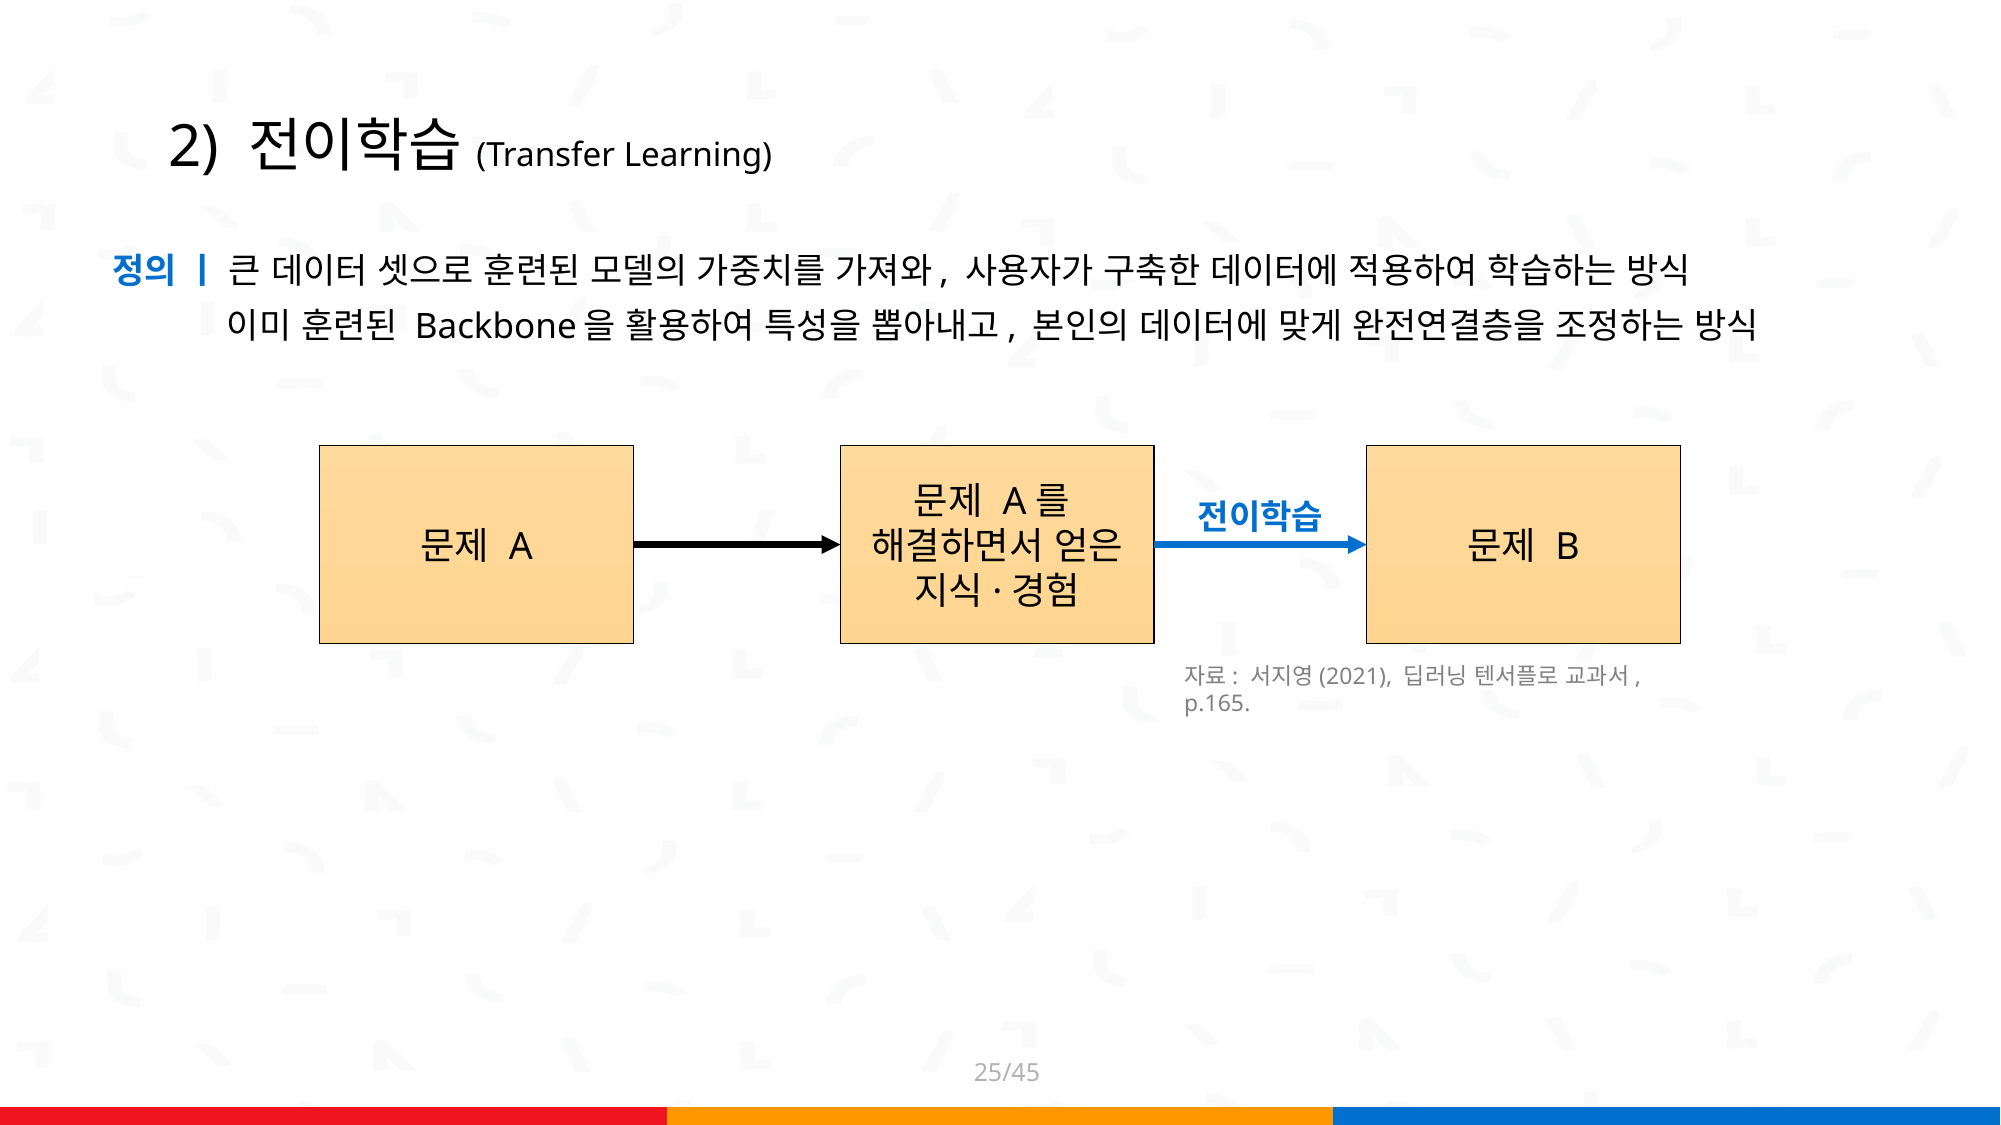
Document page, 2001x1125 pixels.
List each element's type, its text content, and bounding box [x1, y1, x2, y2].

text_box 문제 A를 해결하면서 얻은 지식·경험 [840, 445, 1155, 644]
text_box 문제 A [319, 445, 634, 644]
text_box 문제 B [1366, 445, 1681, 644]
text_box 자료: 서지영(2021), 딥러닝 텐서플로 교과서, p.165. [1169, 653, 1681, 724]
list 정의 ㅣ 큰 데이터 셋으로 훈련된 모델의 가중치를 가져와, 사용자가 구축한 데이터에 적용하여 학습하는 방식 이미 훈련된 Backbone을 활용하여 특성을 뽑아내고, 본인의 데이터에 맞게 완전연결층을 조정하는 방식 [97, 245, 1974, 405]
slide_number 25/45 [939, 1043, 1056, 1104]
text_box 전이학습 [1156, 492, 1365, 544]
title 2) 전이학습(Transfer Learning) [153, 73, 1779, 221]
